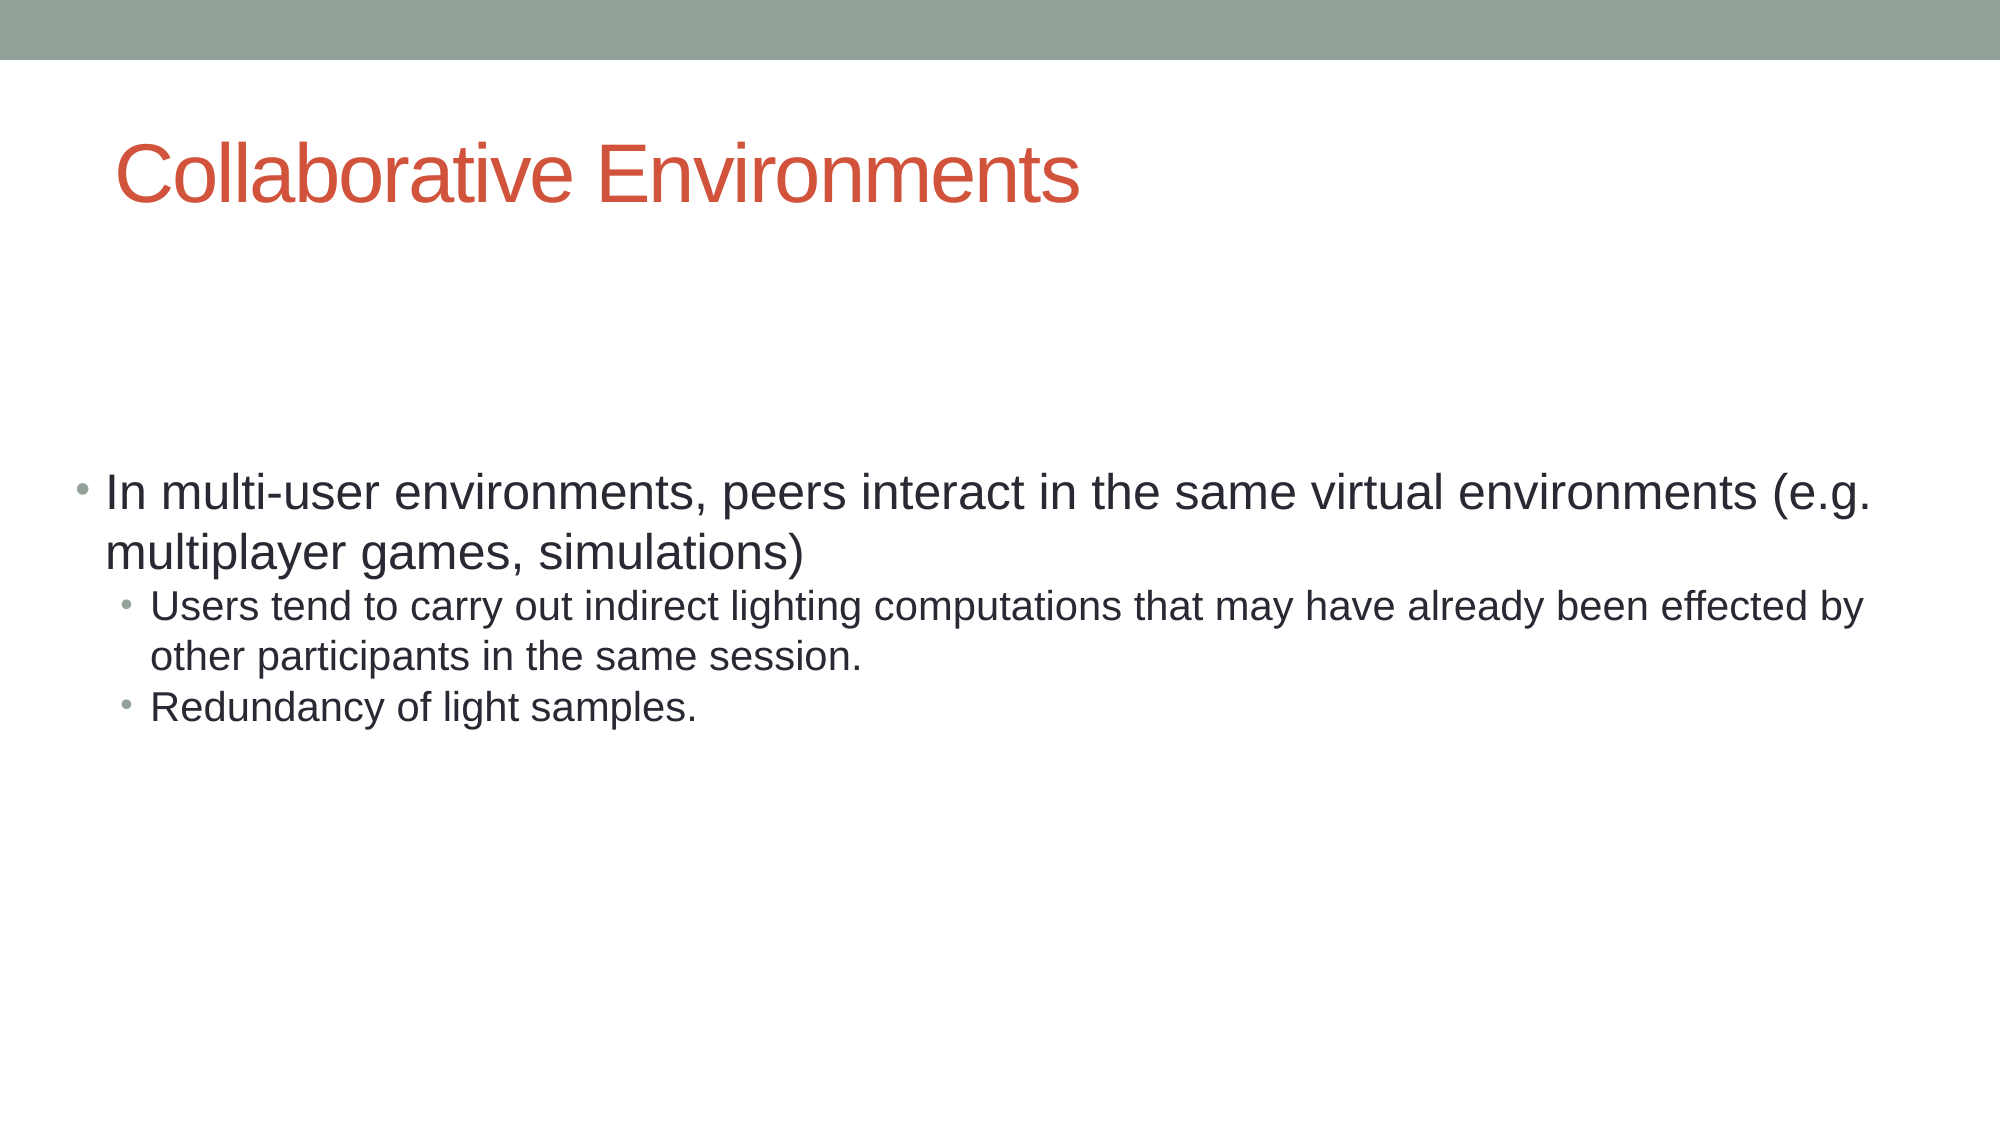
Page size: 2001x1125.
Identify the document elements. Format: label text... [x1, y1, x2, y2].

text_box In multi-user environments, peers interact in the same virtual environments (e.g. multiplayer games, simulations) Users tend to carry out indirect lighting computations that may have already been effected by other participants in the same session. Redundancy of light samples. [60, 451, 1940, 782]
text_box Collaborative Environments [99, 87, 1900, 250]
